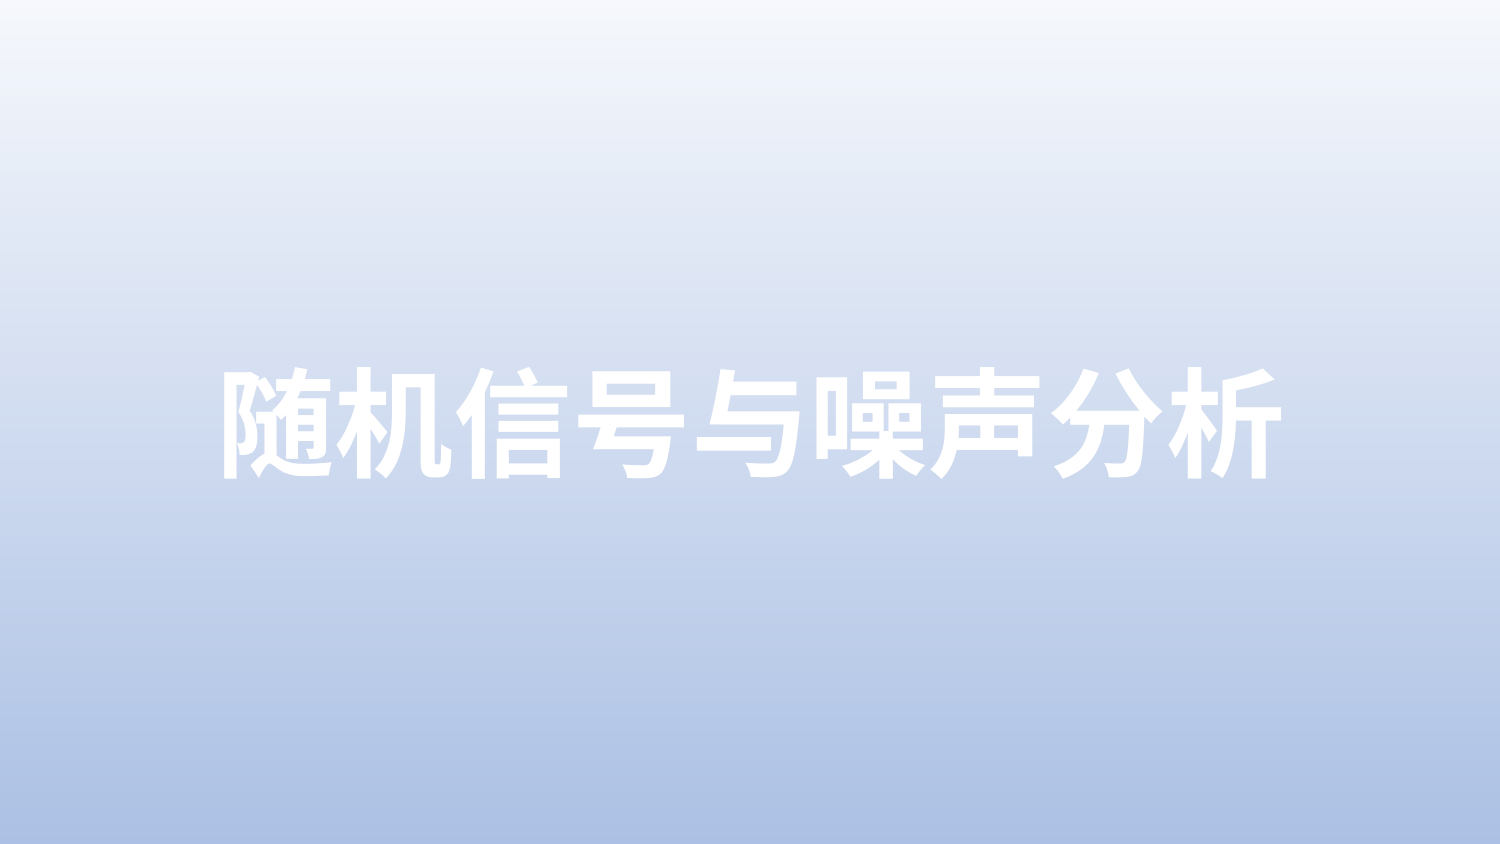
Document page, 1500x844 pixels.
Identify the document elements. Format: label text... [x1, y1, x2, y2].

text_box 随机信号与噪声分析 [180, 339, 1321, 509]
